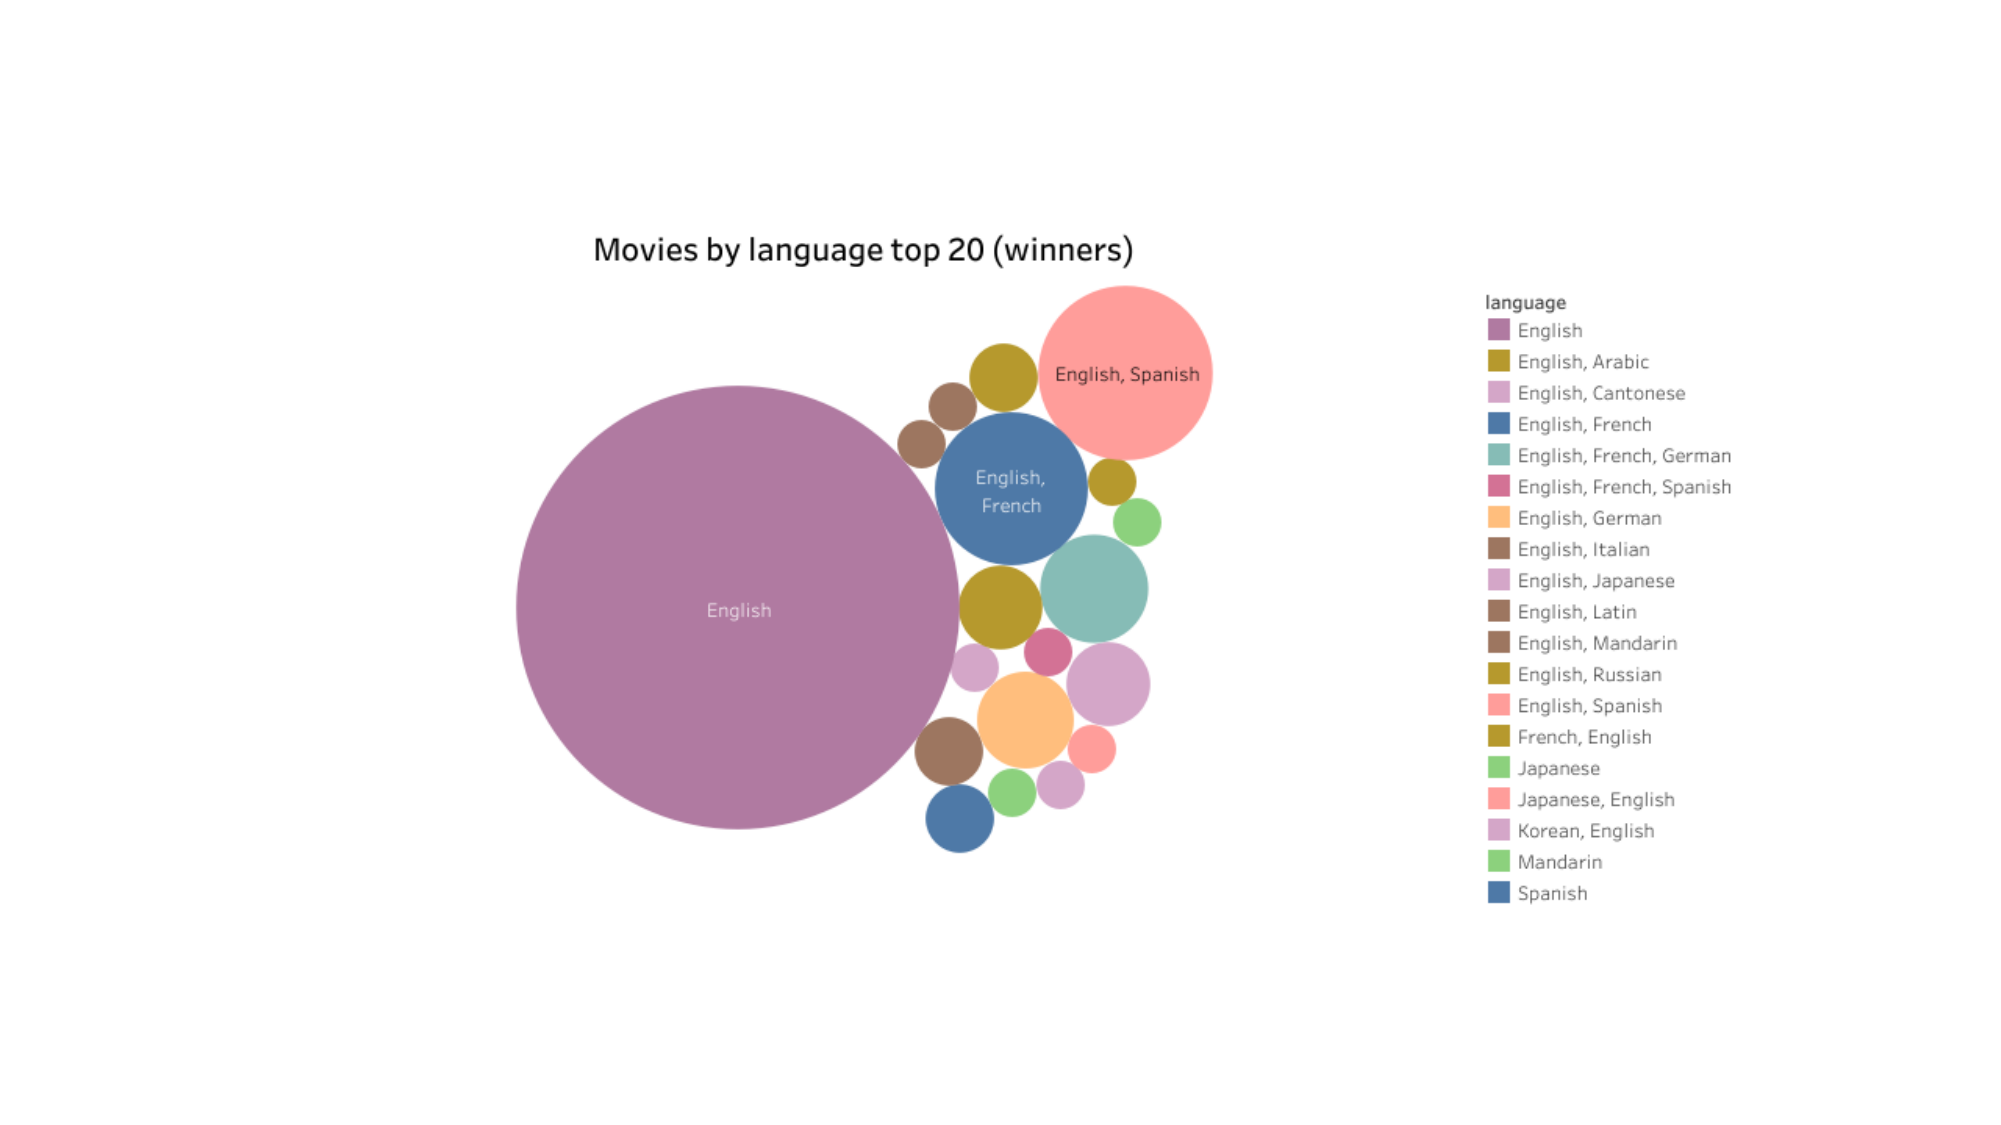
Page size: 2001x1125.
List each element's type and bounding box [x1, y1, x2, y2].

picture [260, 217, 1740, 908]
